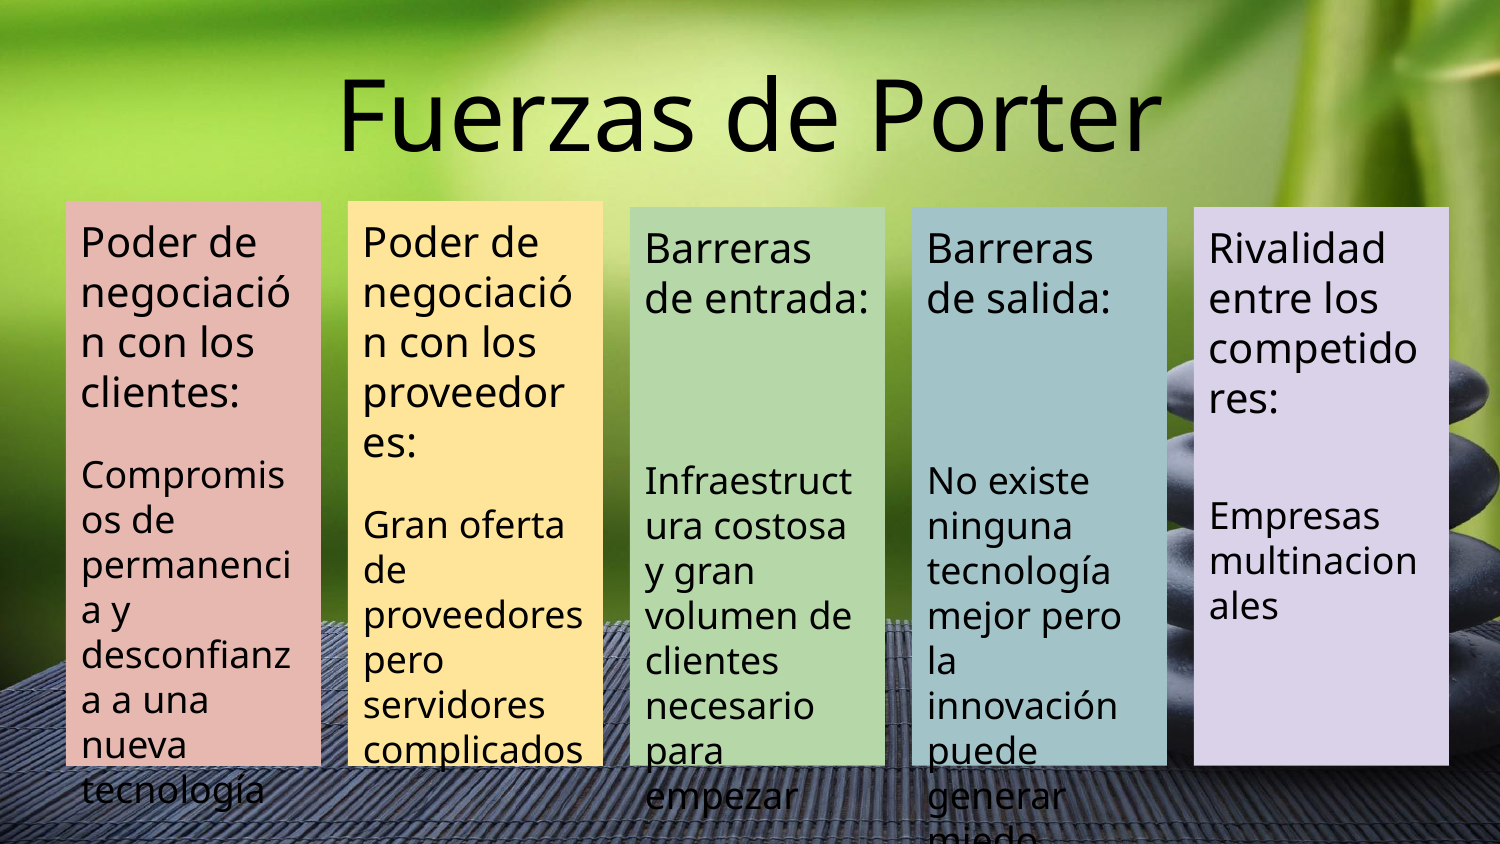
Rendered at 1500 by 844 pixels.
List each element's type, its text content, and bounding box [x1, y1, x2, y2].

text_box [1167, 538, 1193, 680]
text_box Barreras de salida: No existe ninguna tecnología mejor pero la innovación puede generar miedo [911, 207, 1167, 766]
title Fuerzas de Porter [51, 36, 1449, 169]
text_box Poder de negociación con los clientes: Compromisos de permanencia y desconfianza a una nueva tecnología [65, 201, 321, 766]
text_box [603, 538, 629, 680]
text_box [885, 538, 911, 680]
text_box [1449, 538, 1484, 680]
text_box Barreras de entrada: Infraestructura costosa y gran volumen de clientes necesario para empezar [629, 207, 885, 766]
picture [0, 0, 1500, 844]
text_box [321, 538, 347, 680]
text_box Rivalidad entre los competidores: Empresas multinacionales [1193, 207, 1449, 766]
text_box Poder de negociación con los proveedores: Gran oferta de proveedores pero servidores complicados [347, 201, 603, 766]
